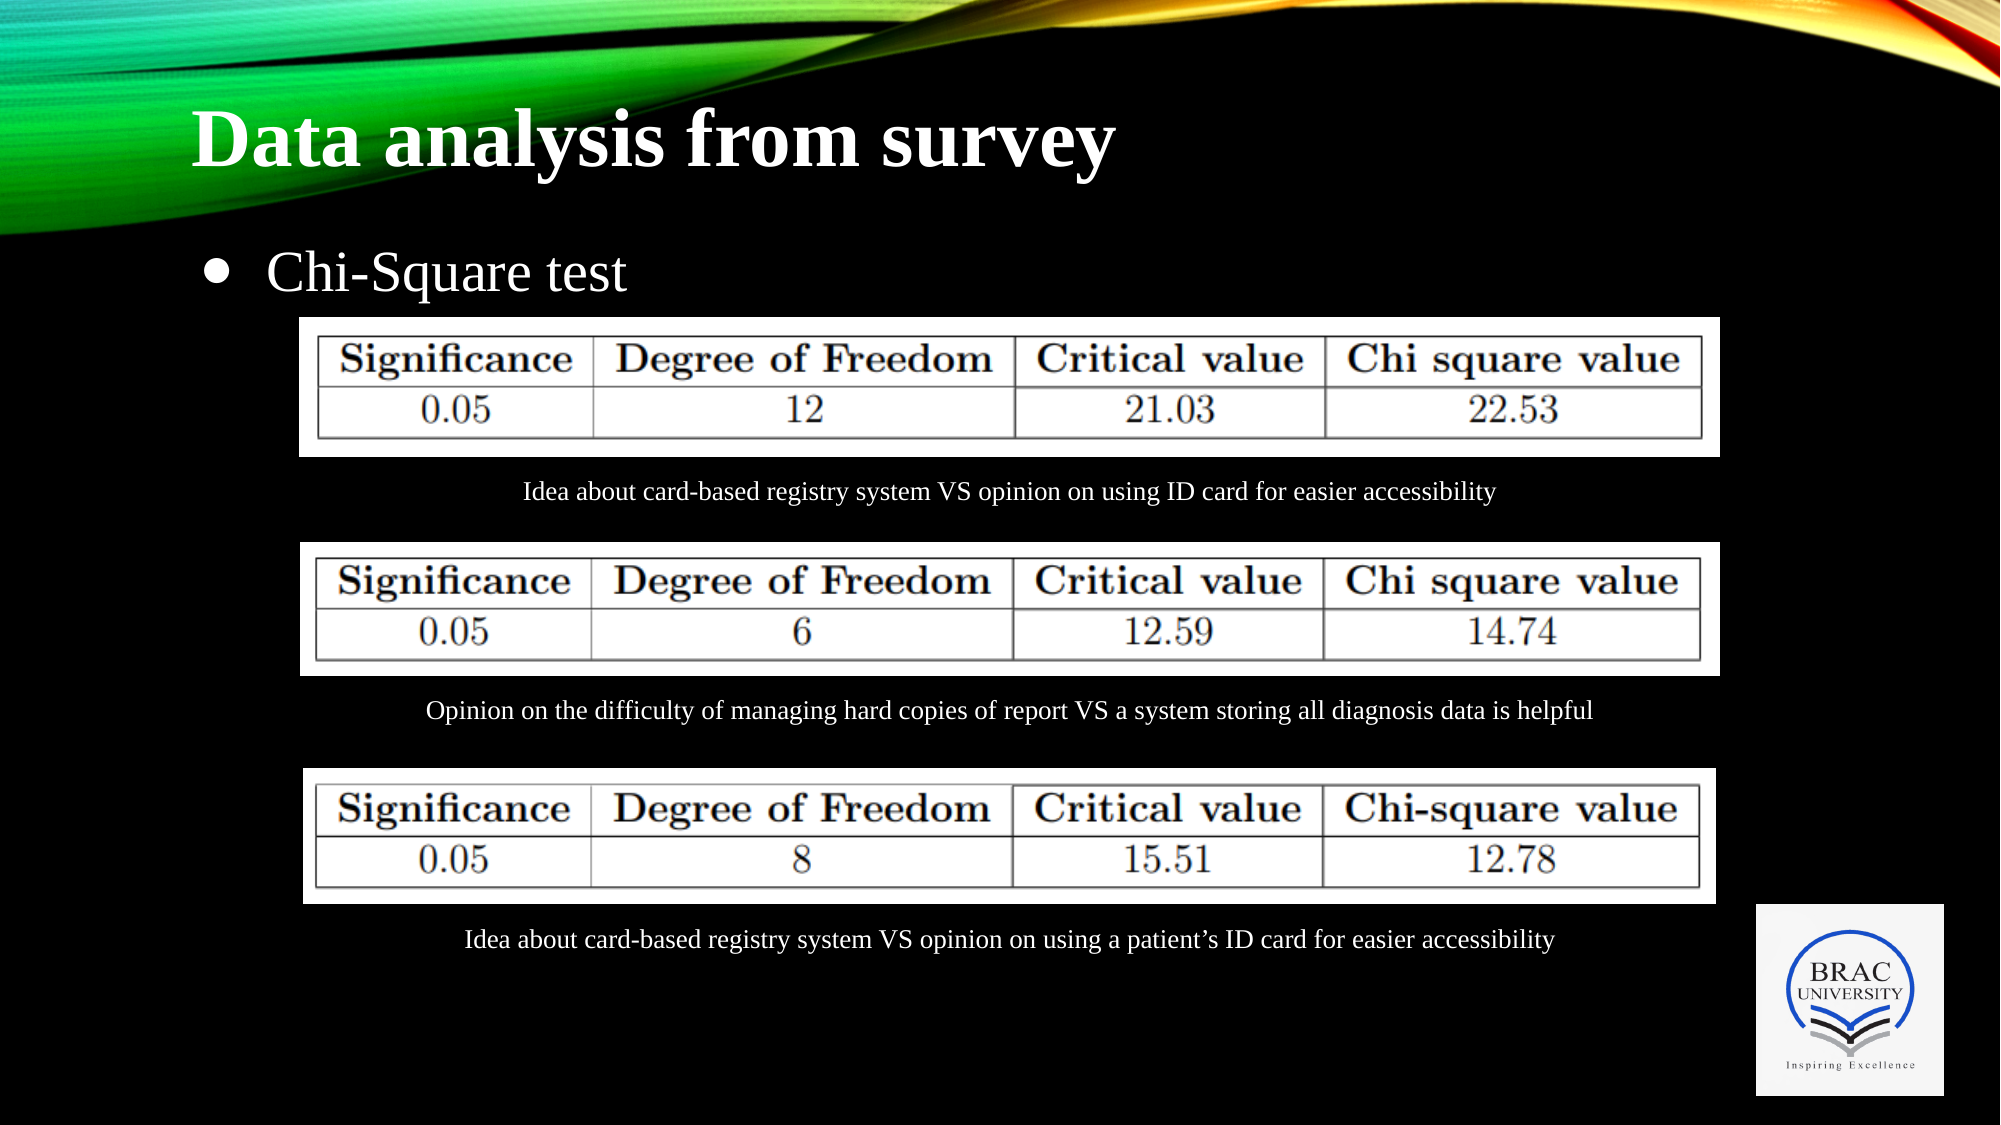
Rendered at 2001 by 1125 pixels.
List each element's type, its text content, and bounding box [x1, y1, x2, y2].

picture [303, 768, 1717, 904]
picture [1755, 904, 1944, 1096]
text_box Idea about card-based registry system VS opinion on using ID card for easier accessibility [252, 458, 1768, 522]
text_box Idea about card-based registry system VS opinion on using a patient’s ID card for easier accessibility [169, 906, 1752, 969]
text_box Opinion on the difficulty of managing hard copies of report VS a system storing all diagnosis data is helpful [159, 677, 1861, 741]
text_box Data analysis from survey Chi-Square test [176, 67, 1742, 458]
picture [0, 0, 2000, 237]
picture [300, 542, 1720, 676]
picture [299, 316, 1721, 457]
